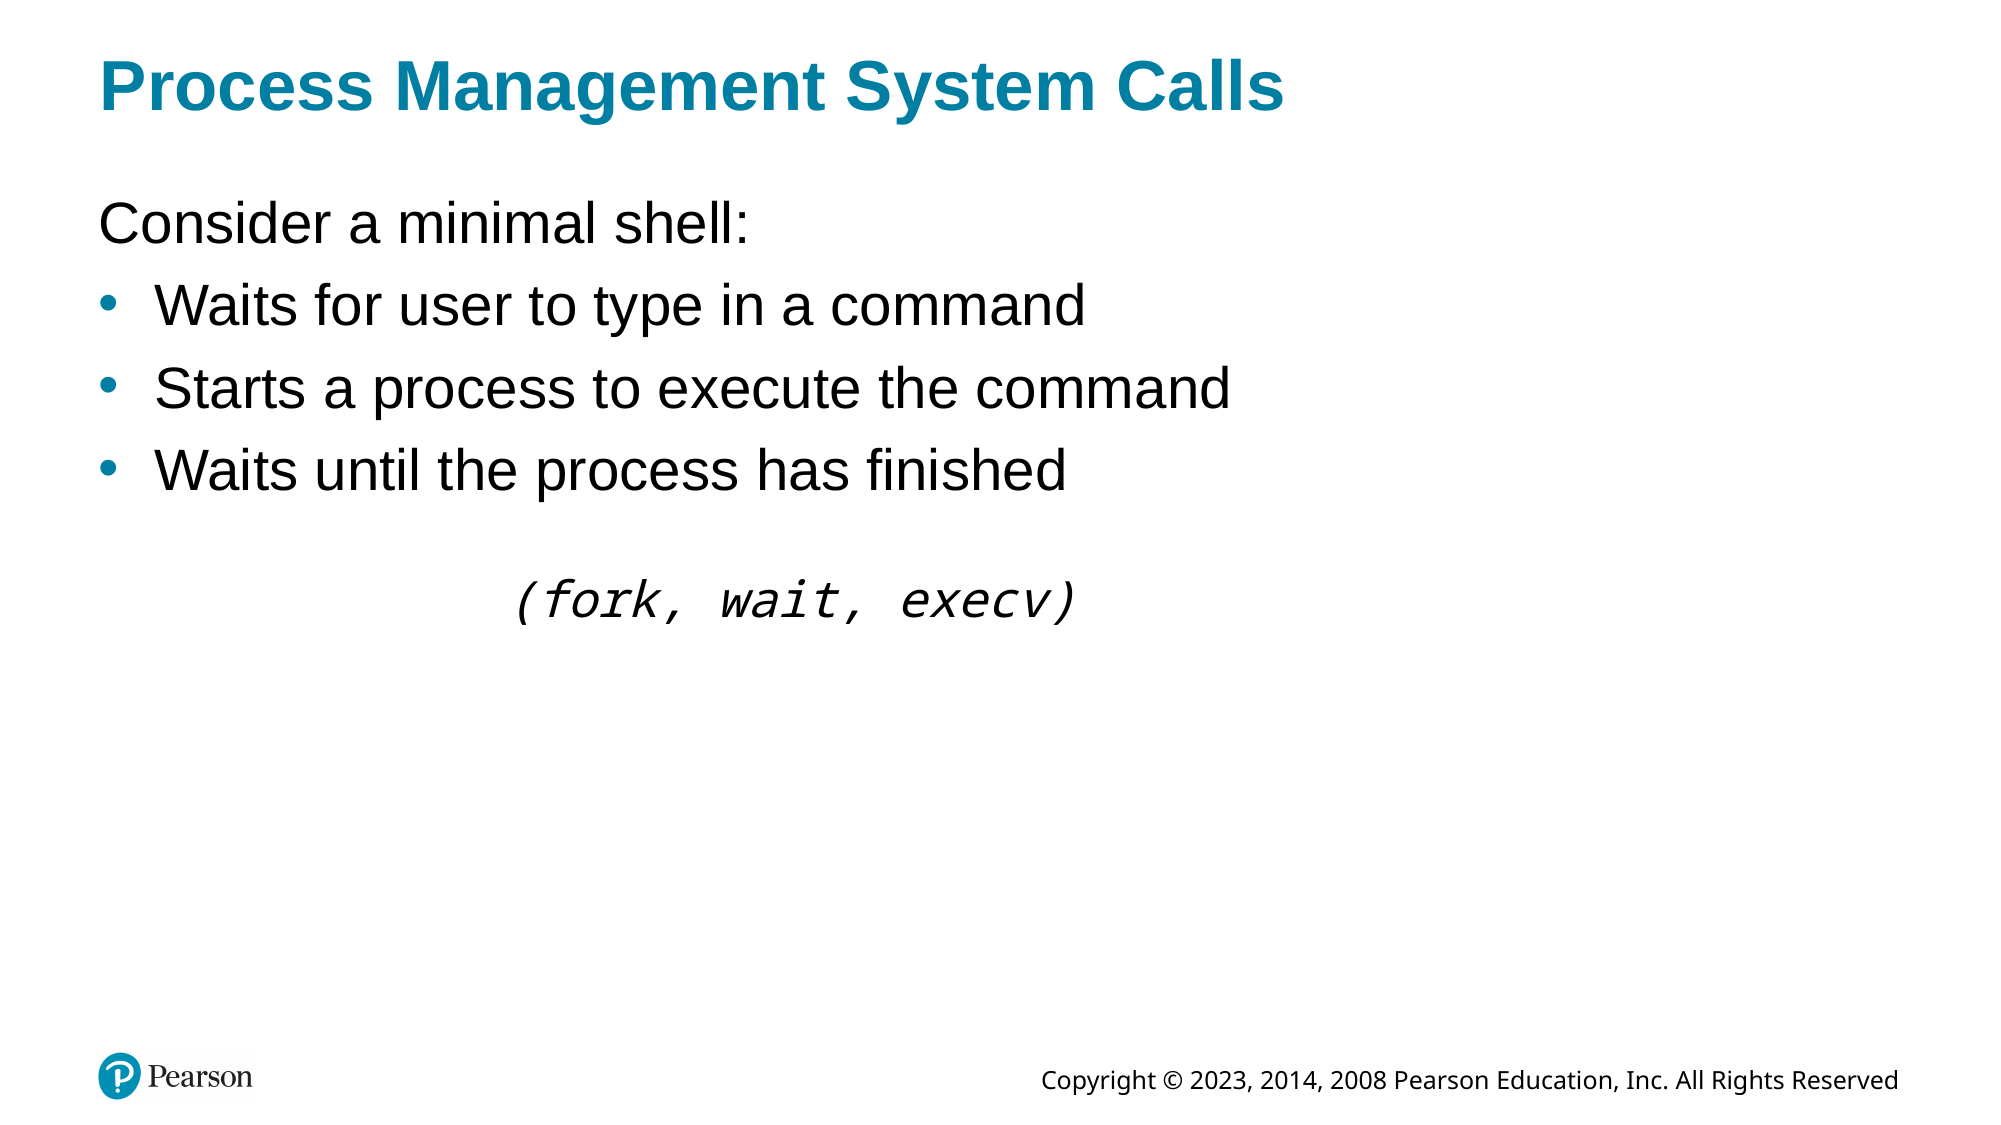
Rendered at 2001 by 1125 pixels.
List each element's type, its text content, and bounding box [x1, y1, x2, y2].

list Consider a minimal shell: Waits for user to type in a command Starts a process to execute the command Waits until the process has finished [98, 21, 1903, 666]
picture [97, 1051, 254, 1101]
title Process Management System Calls [99, 0, 1906, 179]
list (fork, wait, execv) [507, 275, 1217, 919]
